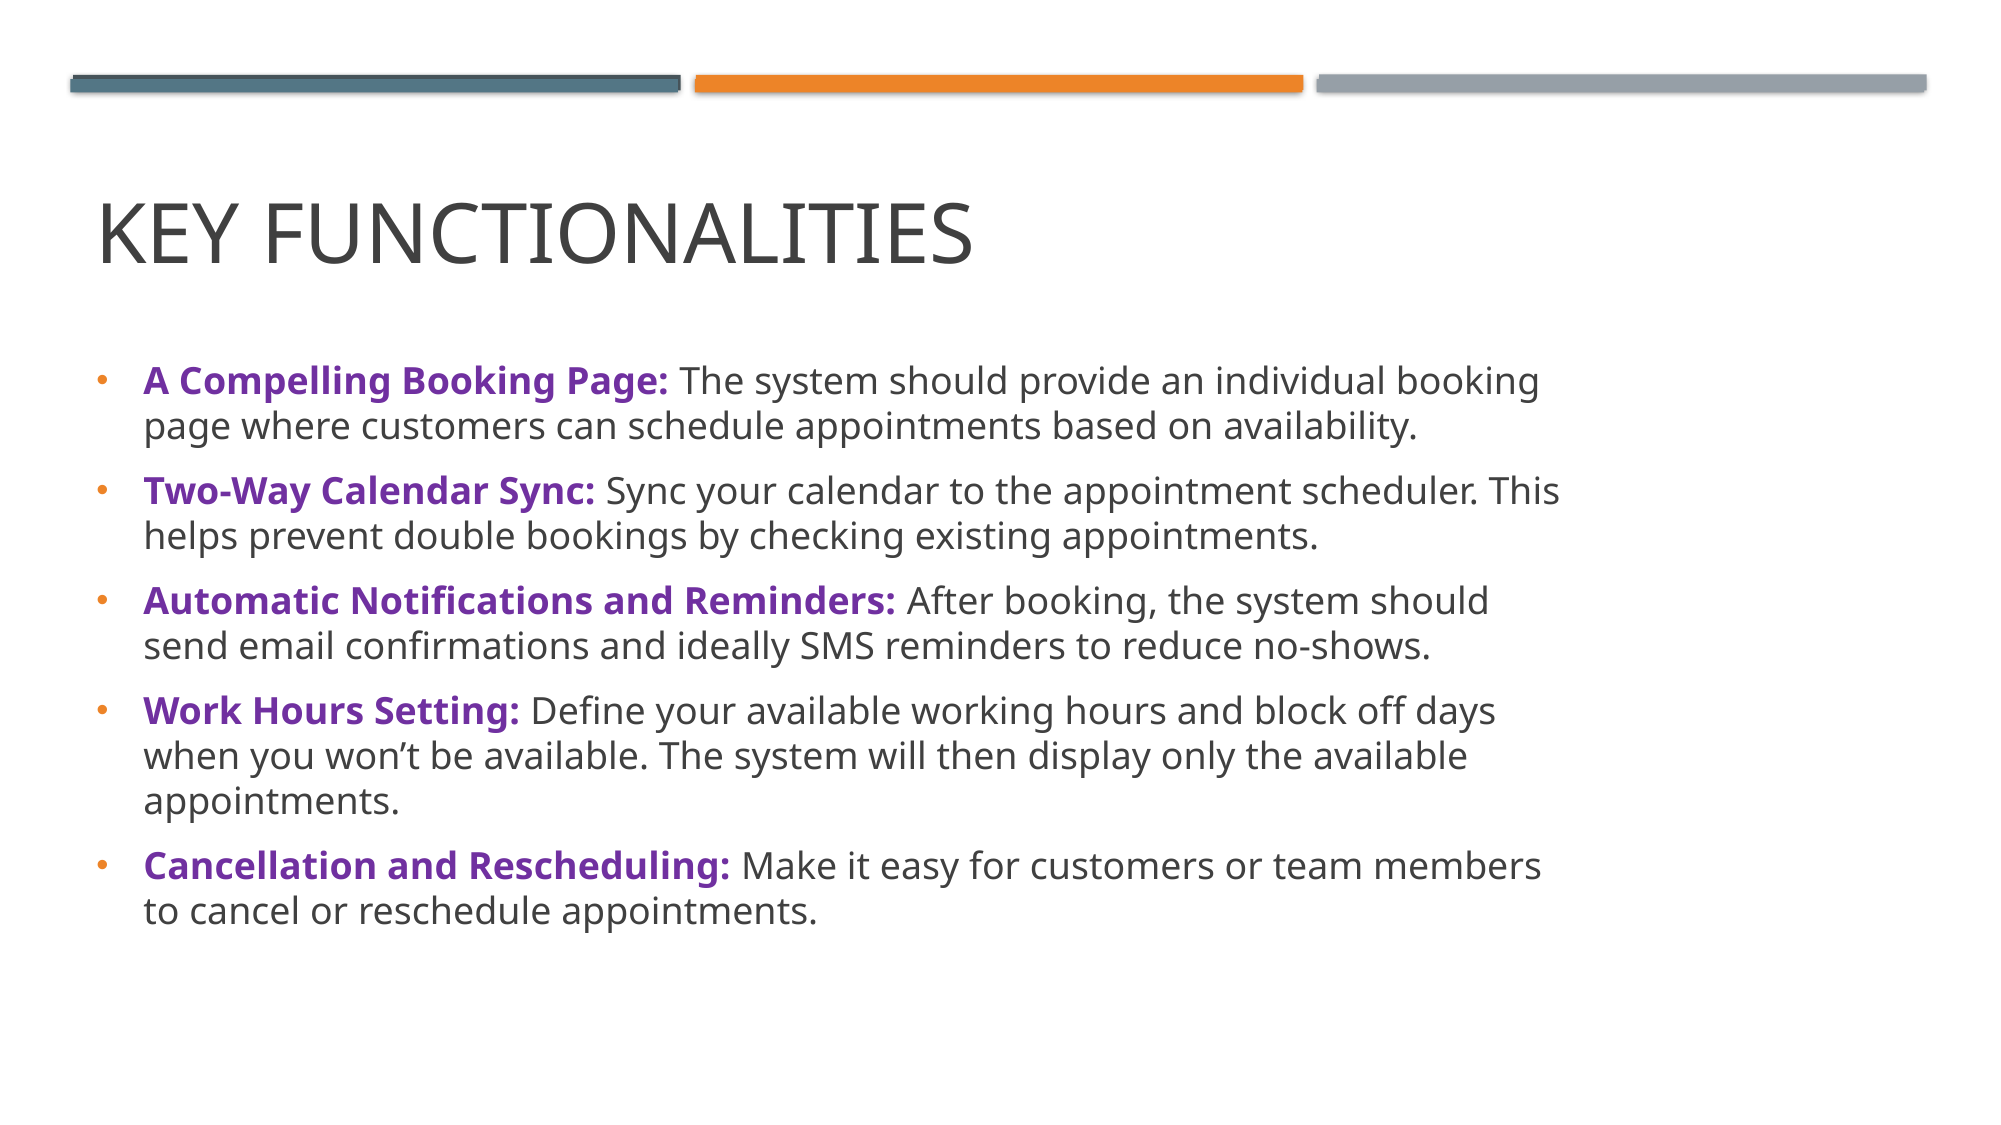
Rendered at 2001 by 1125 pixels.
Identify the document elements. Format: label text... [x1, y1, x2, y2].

title Key Functionalities [79, 144, 1580, 288]
subtitle A Compelling Booking Page: The system should provide an individual booking page where customers can schedule appointments based on availability. Two-Way Calendar Sync: Sync your calendar to the appointment scheduler. This helps prevent double bookings by checking existing appointments. Automatic Notifications and Reminders: After booking, the system should send email confirmations and ideally SMS reminders to reduce no-shows. Work Hours Setting: Define your available working hours and block off days when you won’t be available. The system will then display only the available appointments. Cancellation and Rescheduling: Make it easy for customers or team members to cancel or reschedule appointments. [81, 349, 1582, 981]
